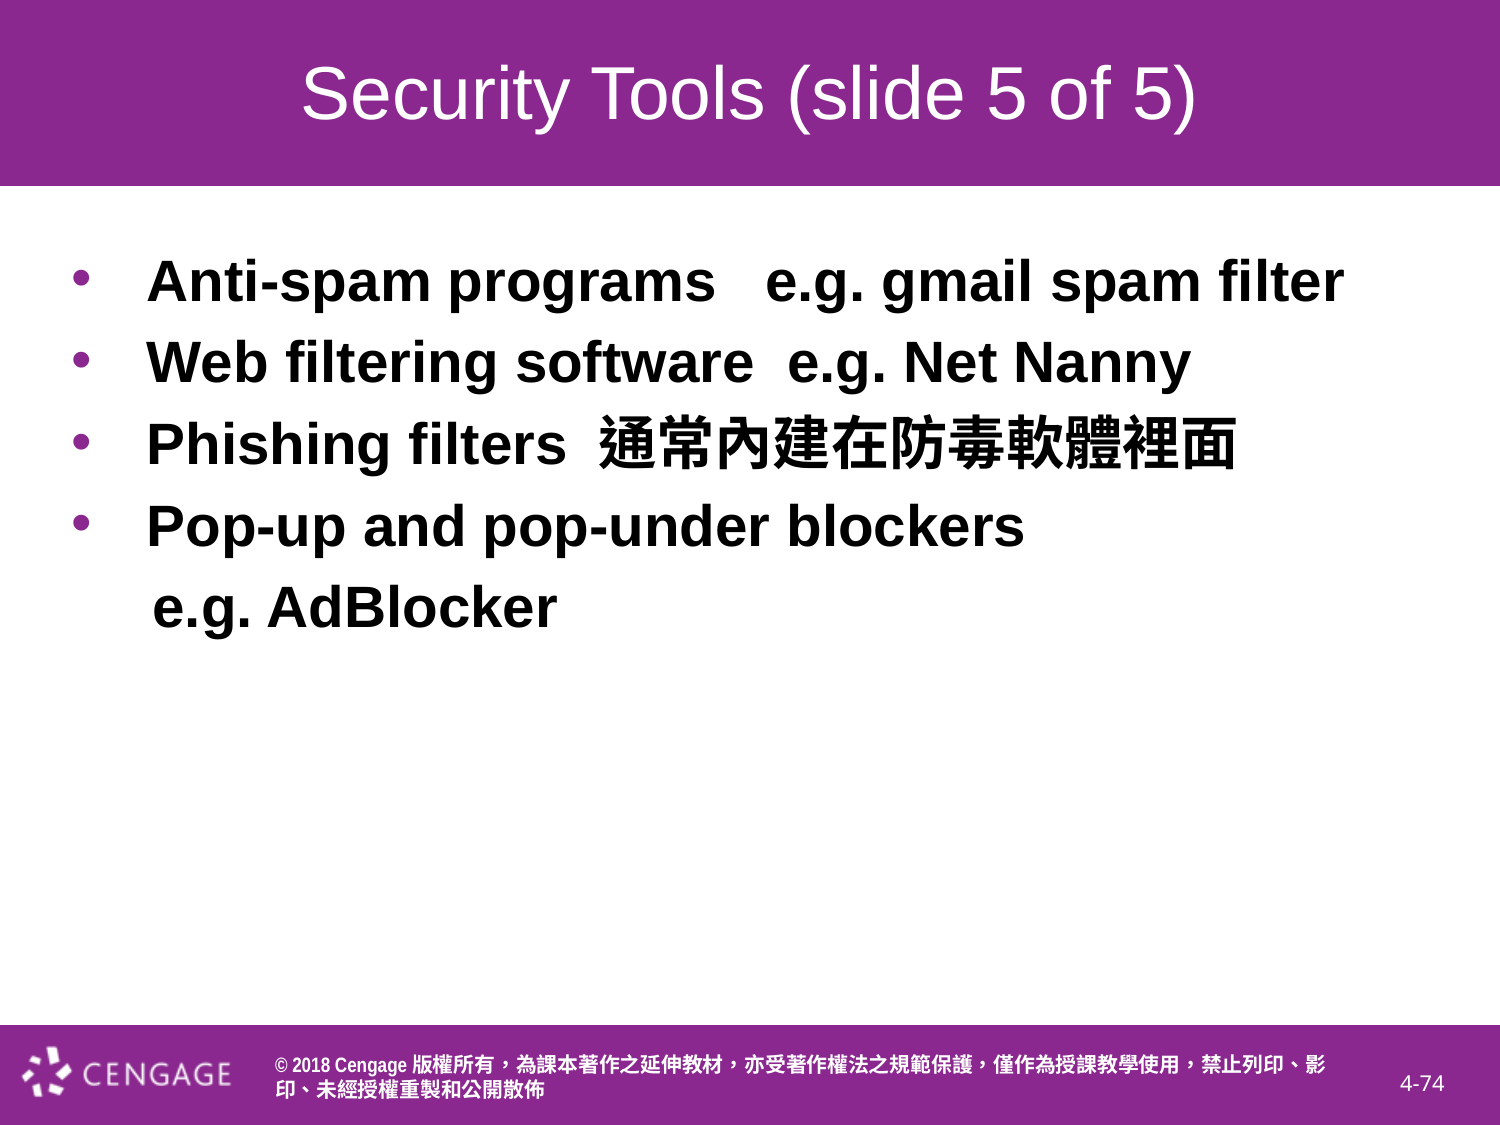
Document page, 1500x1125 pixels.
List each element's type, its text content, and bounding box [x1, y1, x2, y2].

title Security Tools (slide 5 of 5) [7, 4, 1493, 175]
picture [12, 1037, 236, 1105]
list Anti-spam programs e.g. gmail spam filter Web filtering software e.g. Net Nanny Phishing filters 通常內建在防毒軟體裡面 Pop-up and pop-under blockers e.g. AdBlocker [56, 235, 1410, 988]
